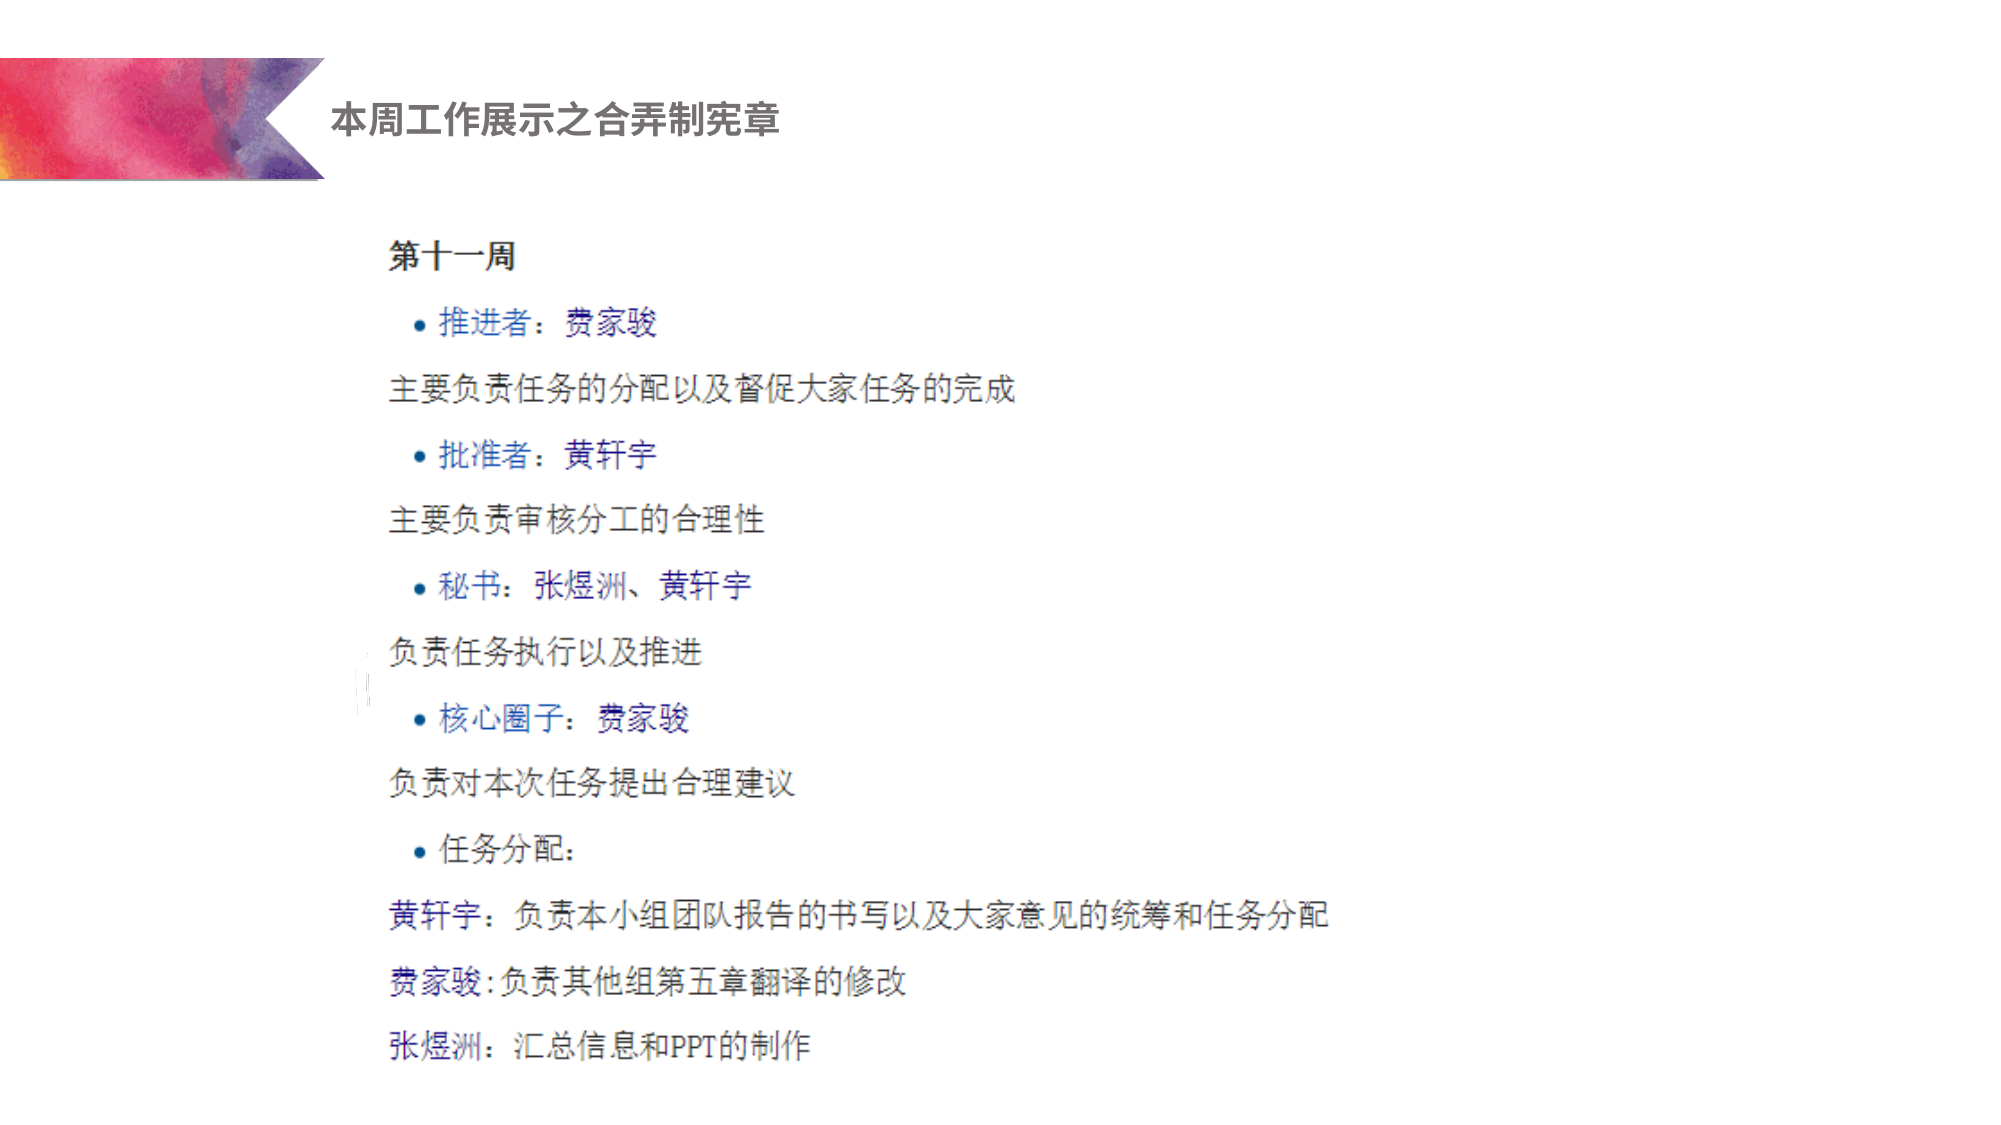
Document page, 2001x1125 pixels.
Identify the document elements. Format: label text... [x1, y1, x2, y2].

picture [349, 212, 1425, 1115]
picture [0, 58, 326, 179]
text_box 本周工作展示之合弄制宪章 [329, 88, 796, 149]
